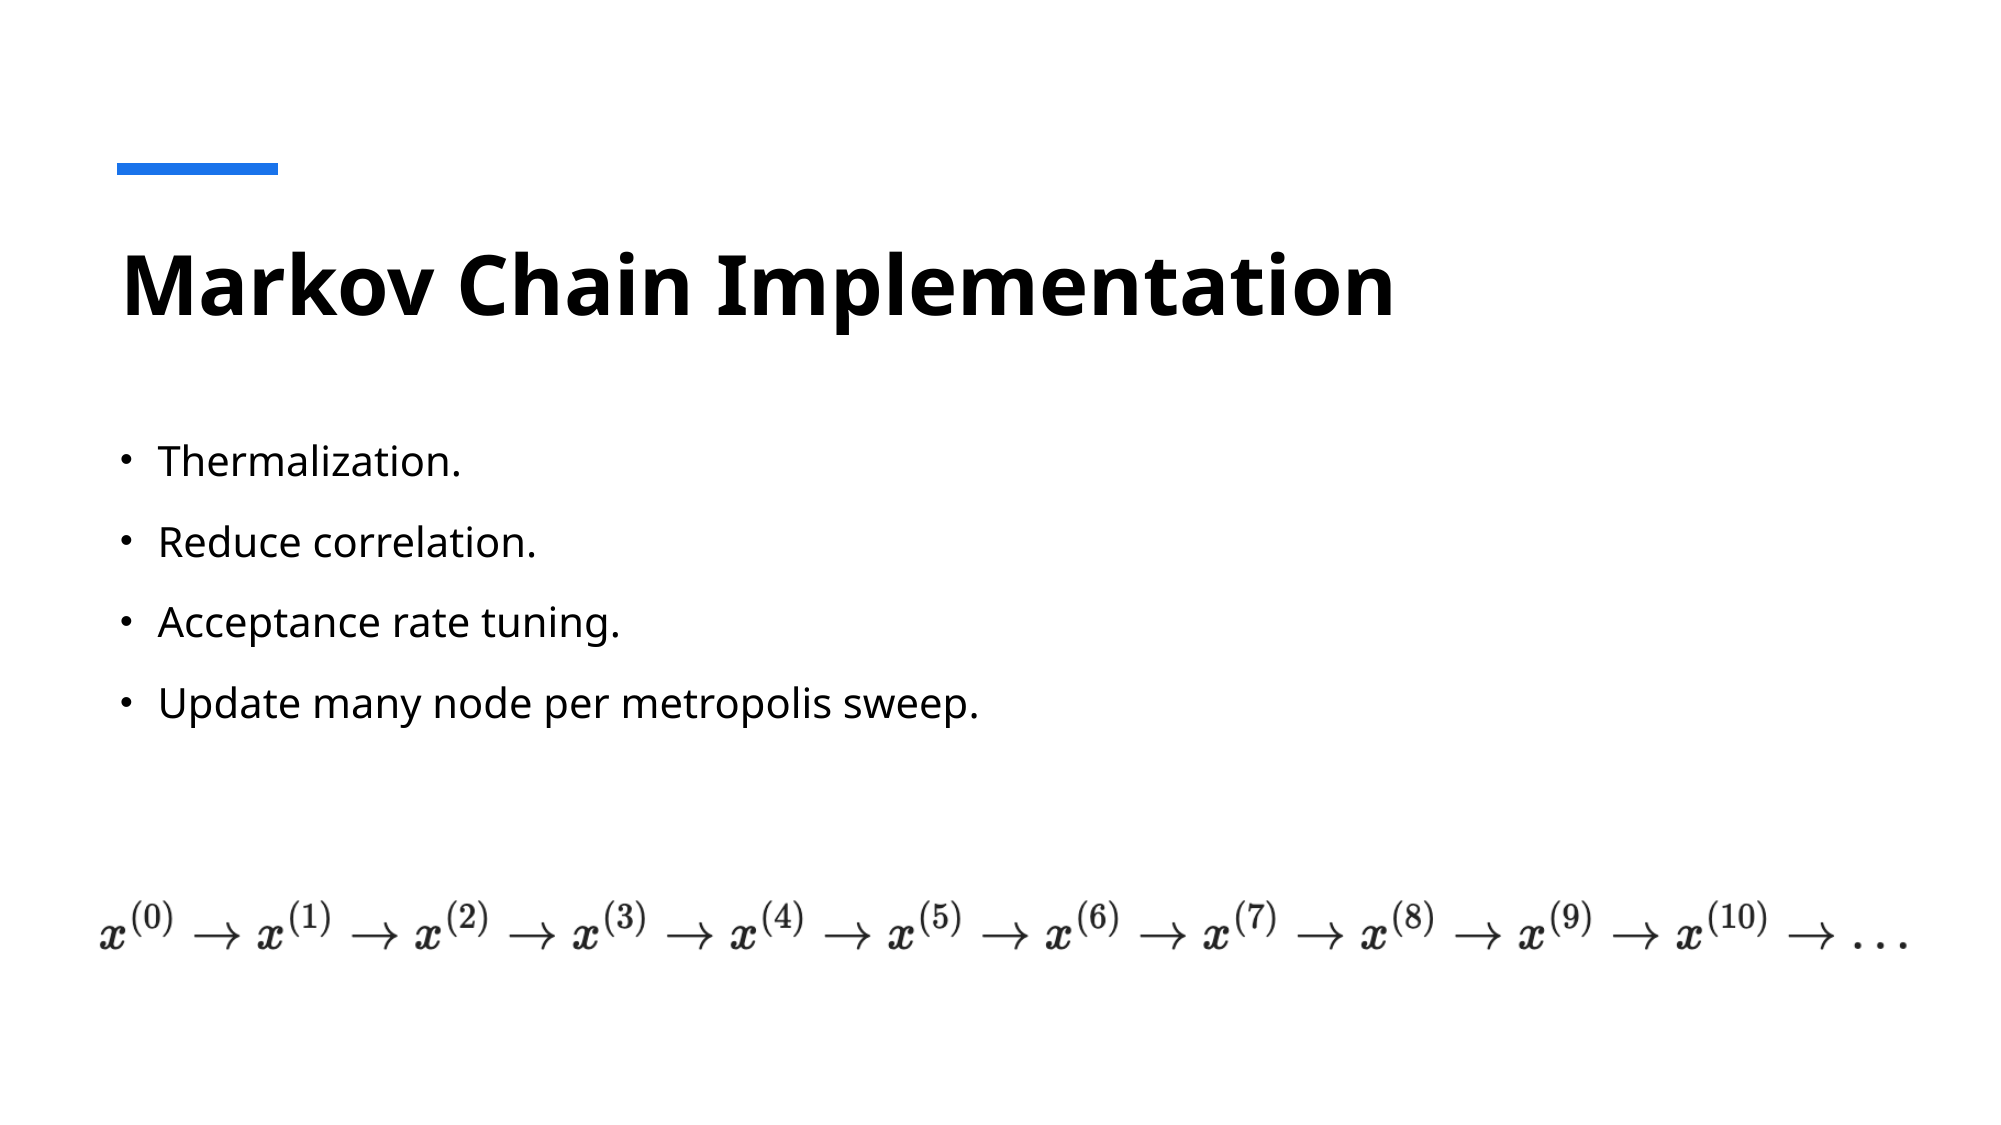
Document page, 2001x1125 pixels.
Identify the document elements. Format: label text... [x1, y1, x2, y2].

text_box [1016, 885, 1285, 995]
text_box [71, 889, 809, 978]
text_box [1507, 882, 1747, 990]
picture [67, 854, 1933, 1013]
list Thermalization. Reduce correlation. Acceptance rate tuning. Update many node per metropolis sweep. [105, 346, 1892, 854]
title Markov Chain Implementation [105, 224, 1892, 346]
